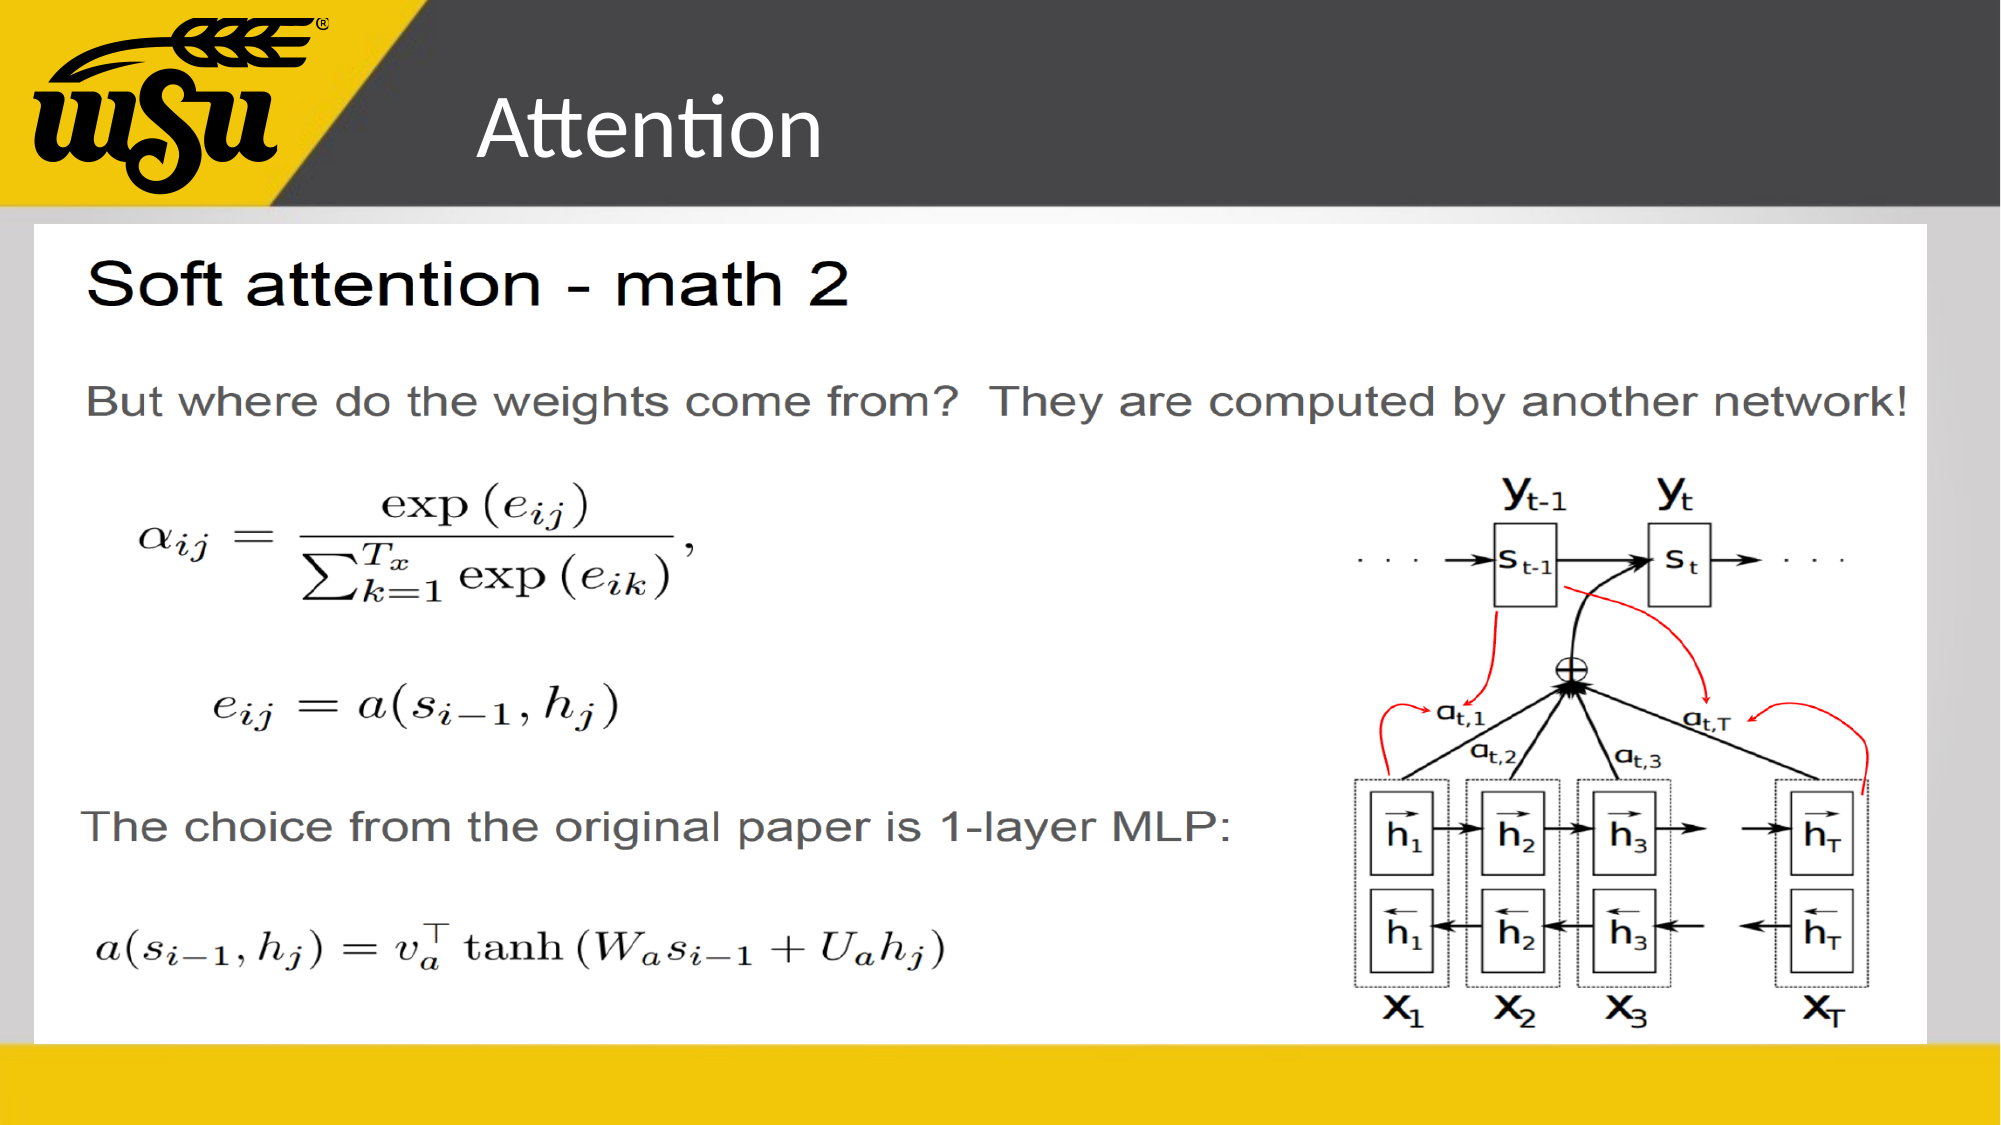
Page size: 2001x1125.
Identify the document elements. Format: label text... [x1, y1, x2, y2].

picture [0, 0, 2001, 1125]
title Attention [468, 49, 1864, 207]
